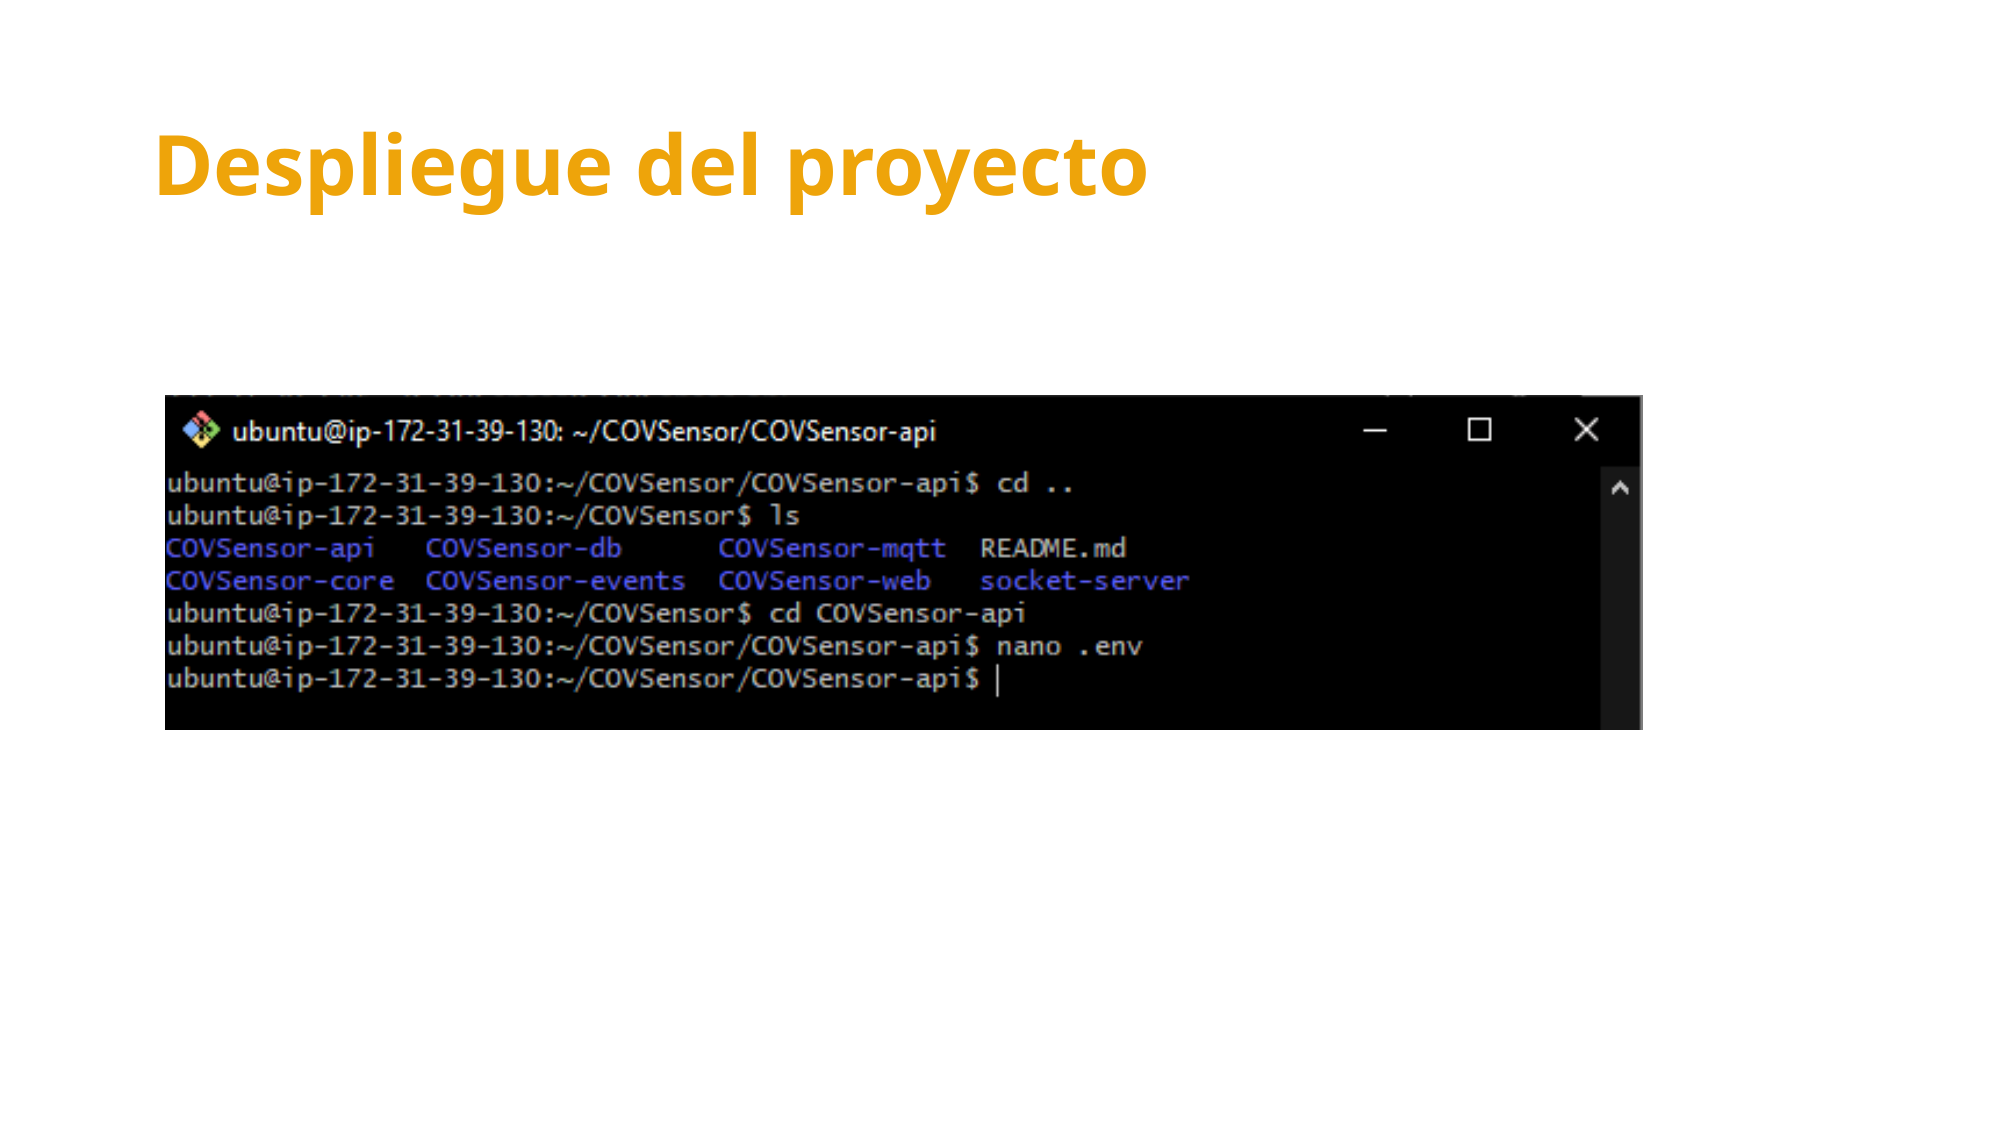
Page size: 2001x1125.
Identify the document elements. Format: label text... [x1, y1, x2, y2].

text_box Despliegue del proyecto [137, 59, 1835, 278]
picture [165, 395, 1643, 730]
